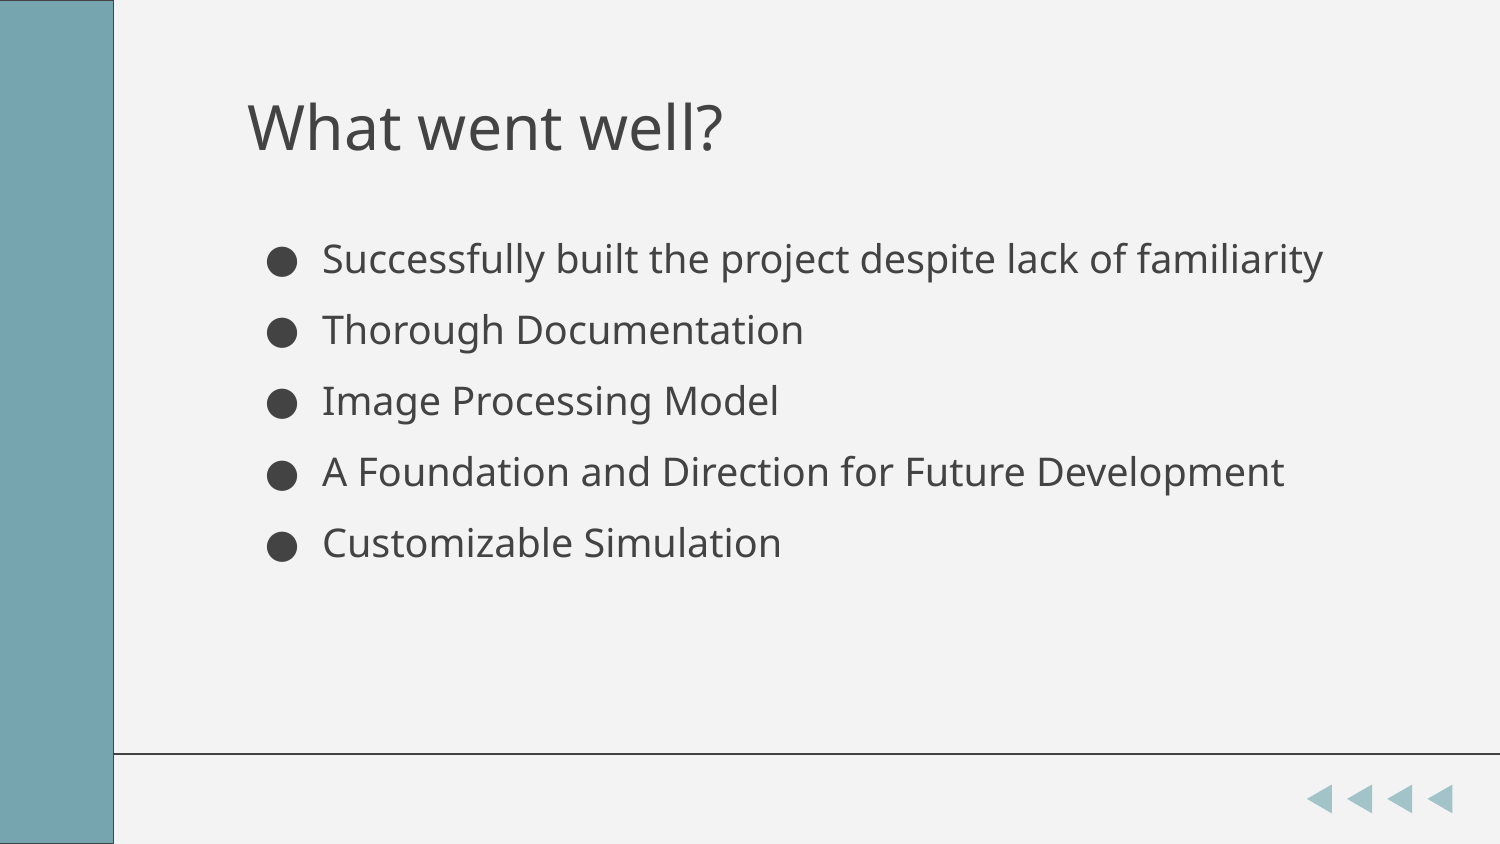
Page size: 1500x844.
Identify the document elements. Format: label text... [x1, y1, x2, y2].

title What went well? [232, 72, 1382, 167]
text_box Successfully built the project despite lack of familiarity Thorough Documentation Image Processing Model A Foundation and Direction for Future Development Customizable Simulation [232, 194, 1382, 695]
